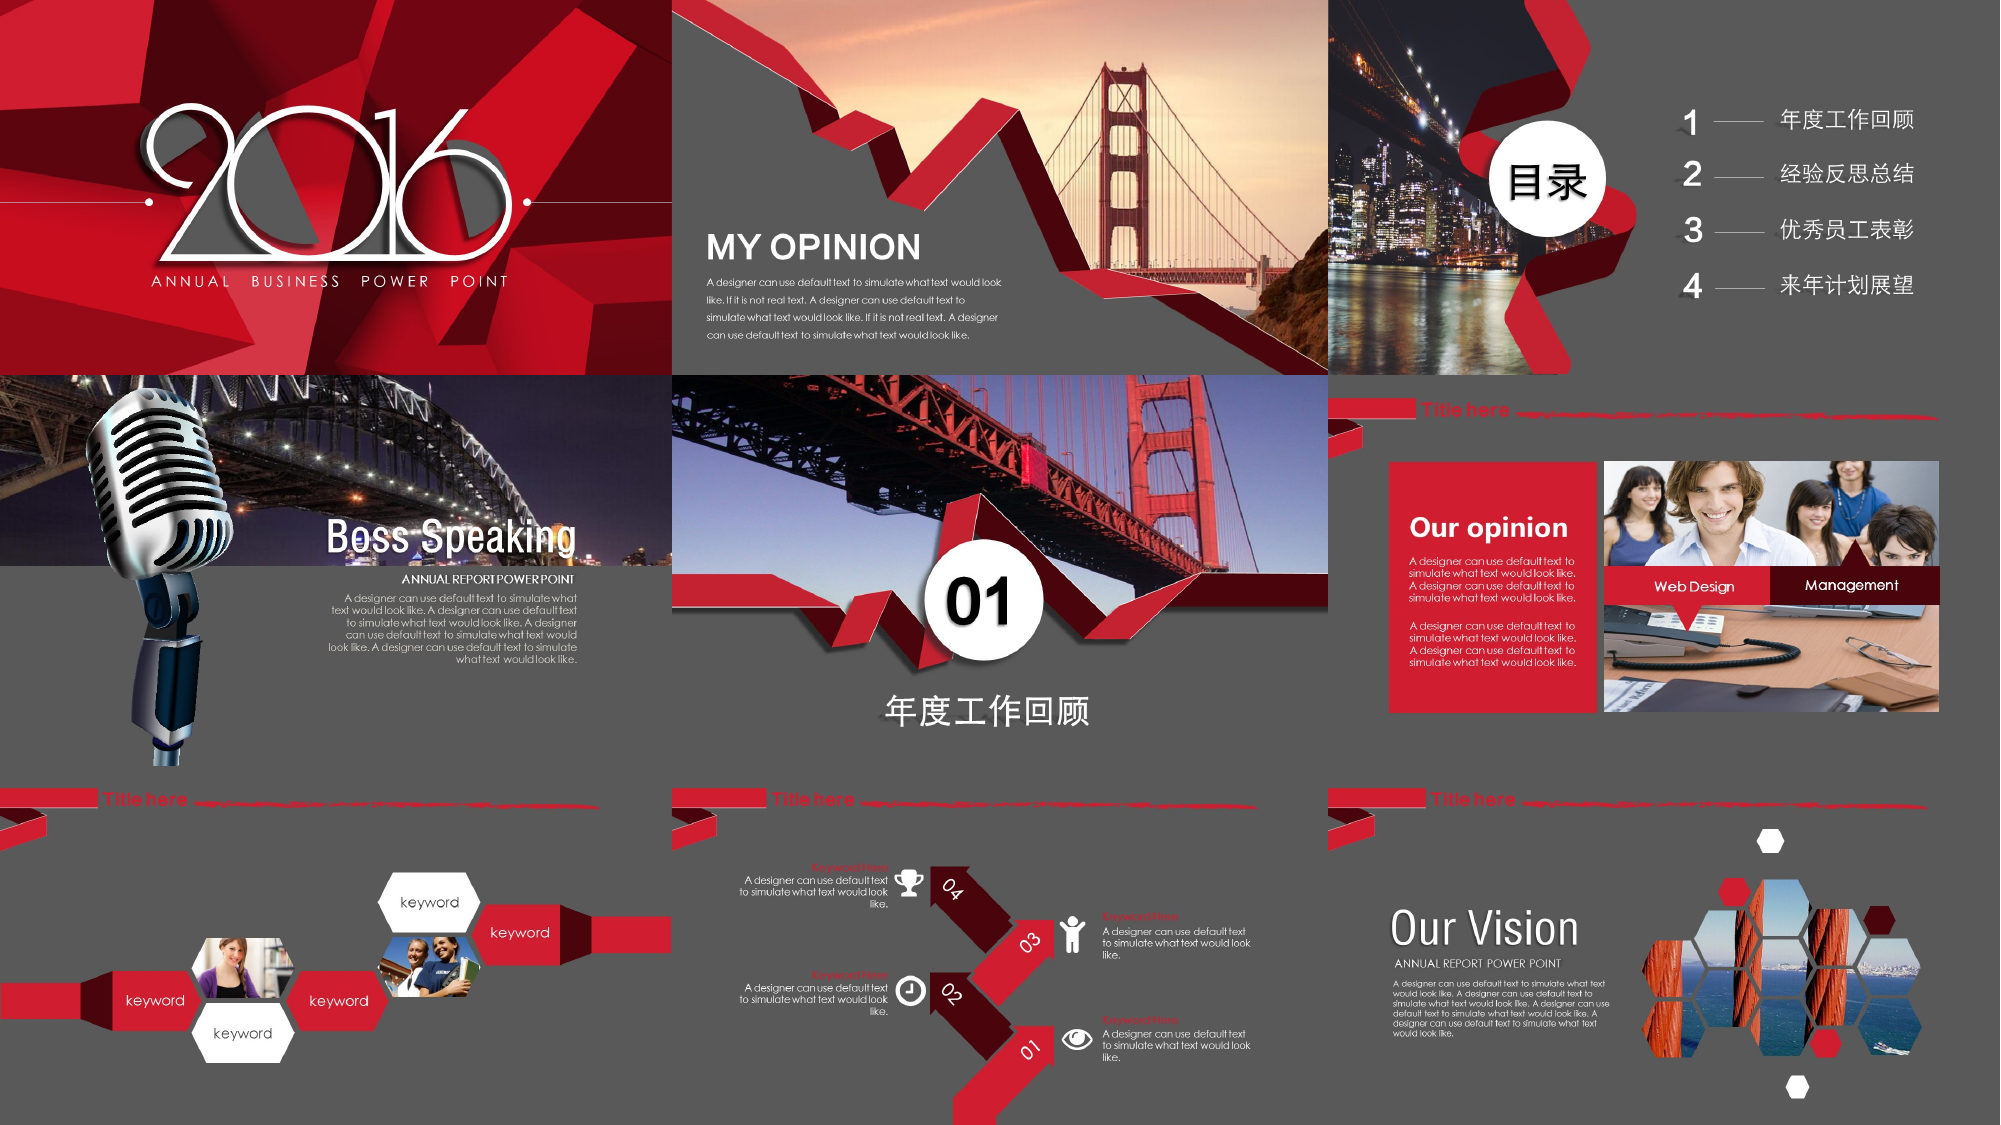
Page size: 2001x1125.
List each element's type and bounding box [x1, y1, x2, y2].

text_box [671, 0, 1329, 376]
text_box [673, 376, 1327, 765]
text_box [0, 374, 673, 767]
text_box [0, 0, 671, 374]
text_box [1329, 0, 2000, 374]
text_box [671, 765, 1329, 1125]
text_box [0, 767, 671, 1125]
text_box [1329, 767, 2000, 1125]
text_box [1327, 374, 2000, 767]
